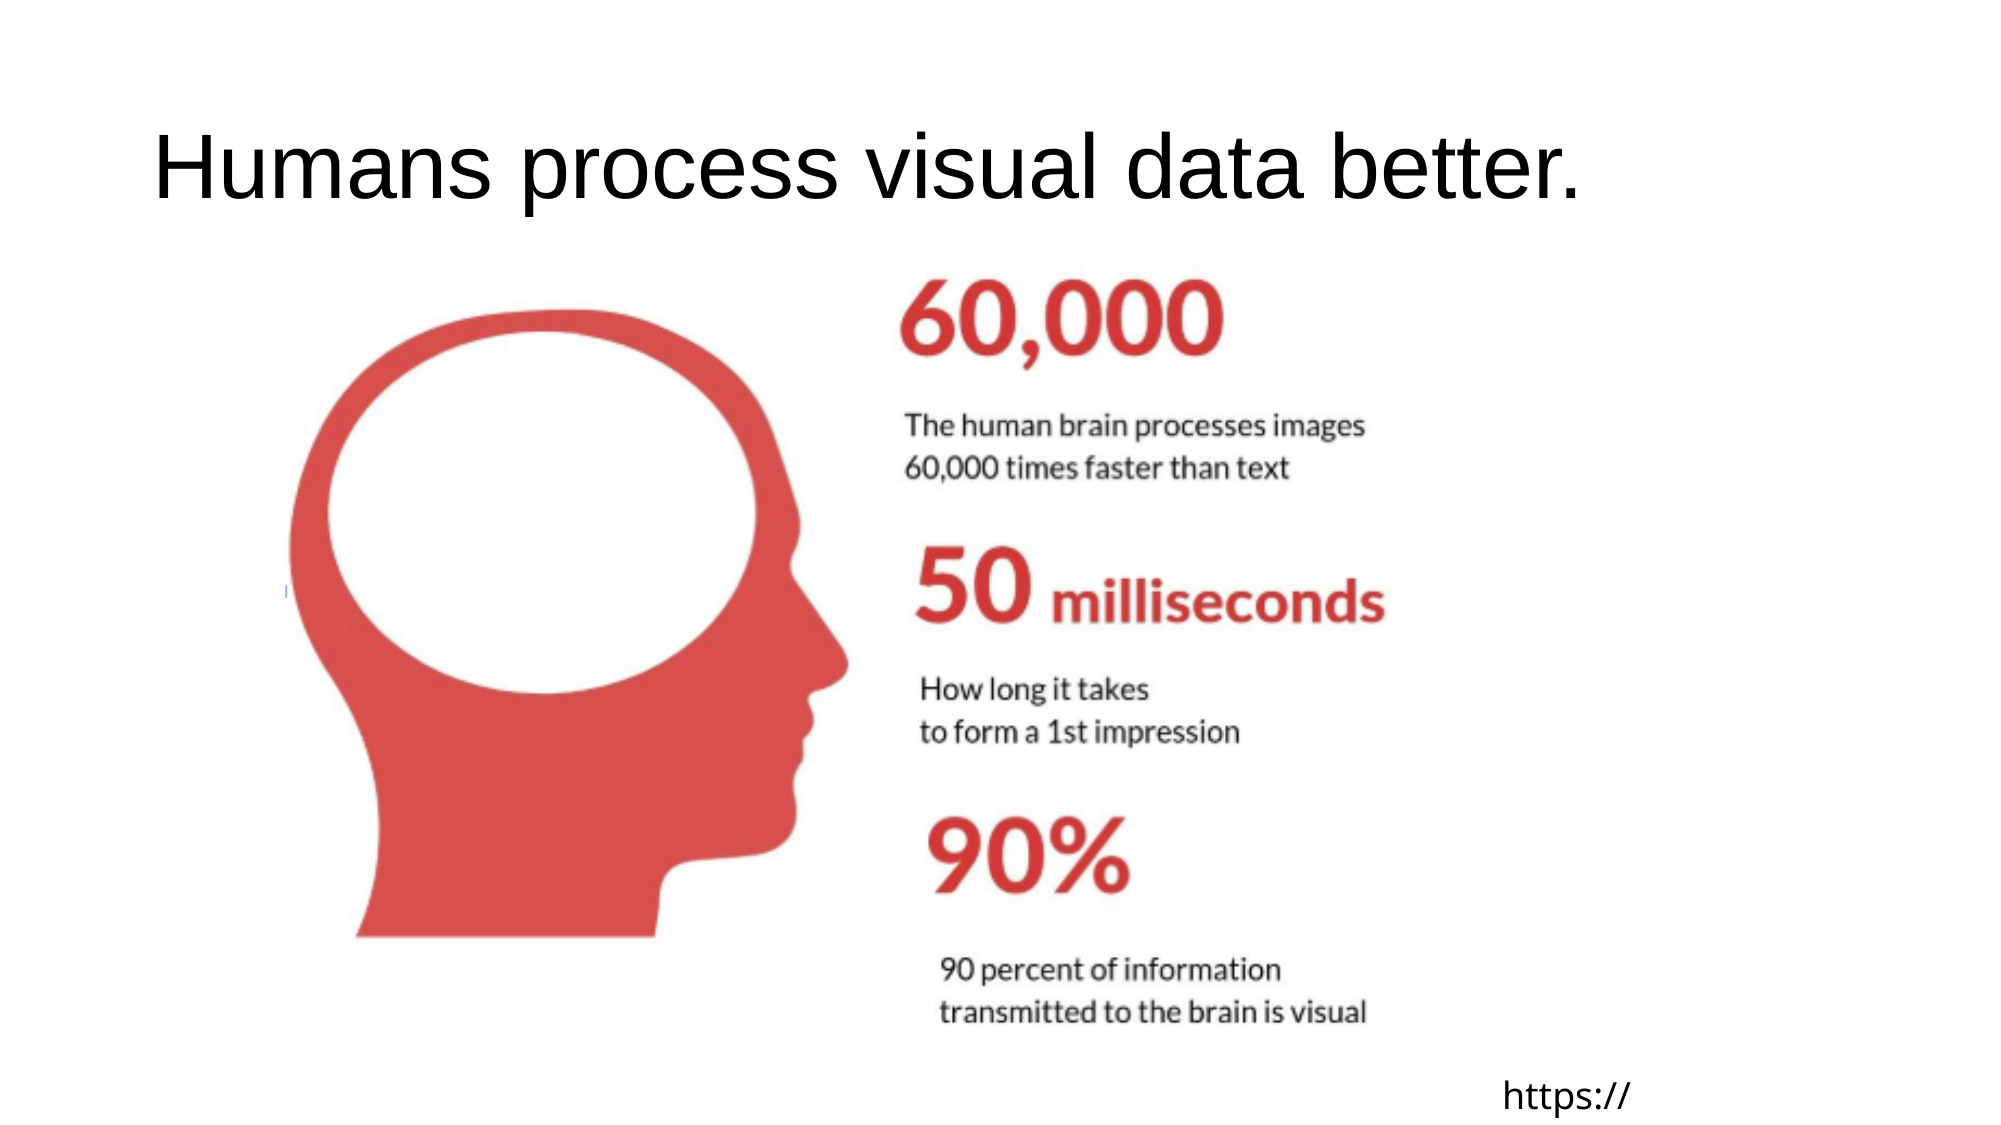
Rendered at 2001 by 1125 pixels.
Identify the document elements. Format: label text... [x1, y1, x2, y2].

title Humans process visual data better. [137, 59, 1863, 278]
picture [285, 252, 1454, 1113]
text_box https://mastertcloc.unistra.fr [1487, 1064, 2000, 1125]
